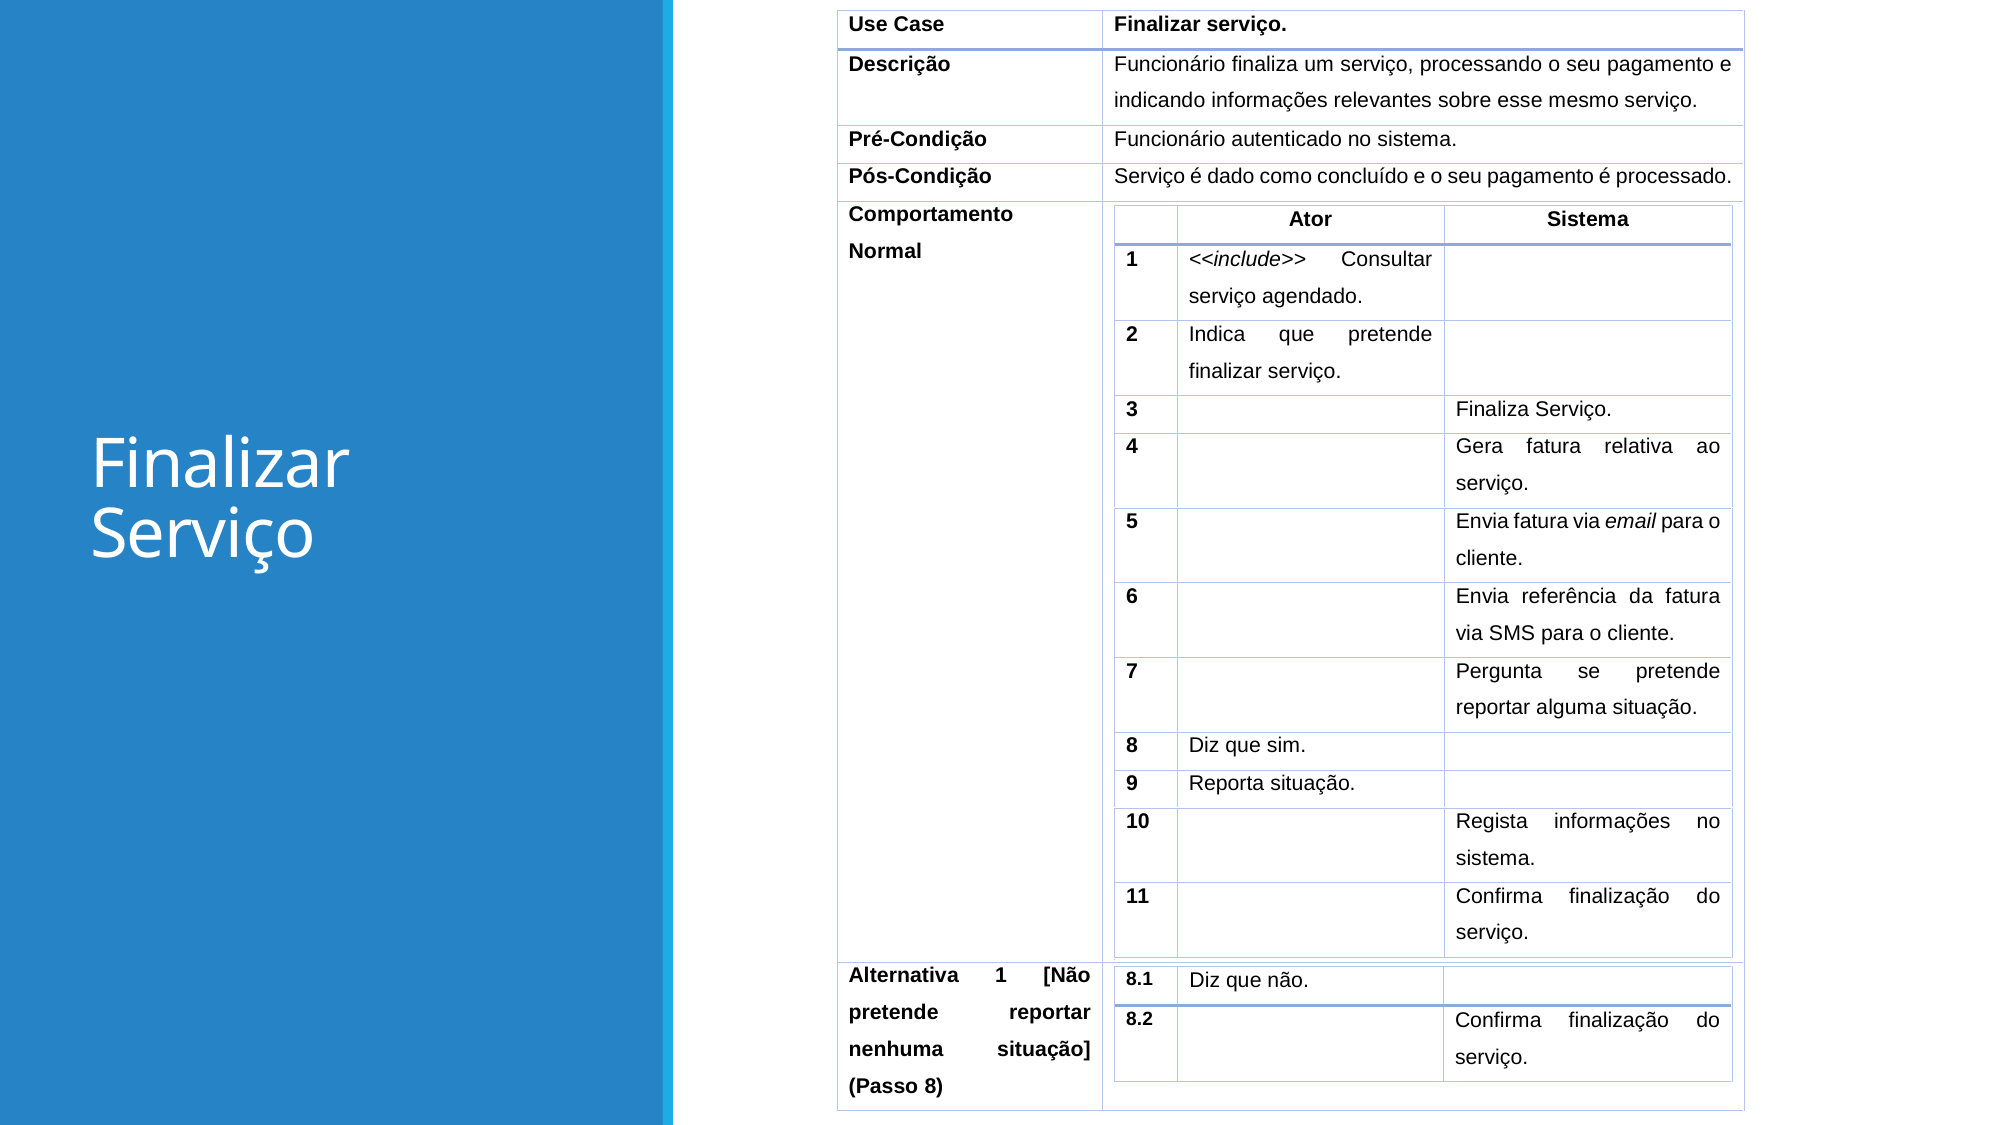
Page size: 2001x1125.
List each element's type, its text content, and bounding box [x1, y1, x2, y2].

title Finalizar Serviço [75, 97, 600, 1045]
picture [836, 9, 1746, 1125]
